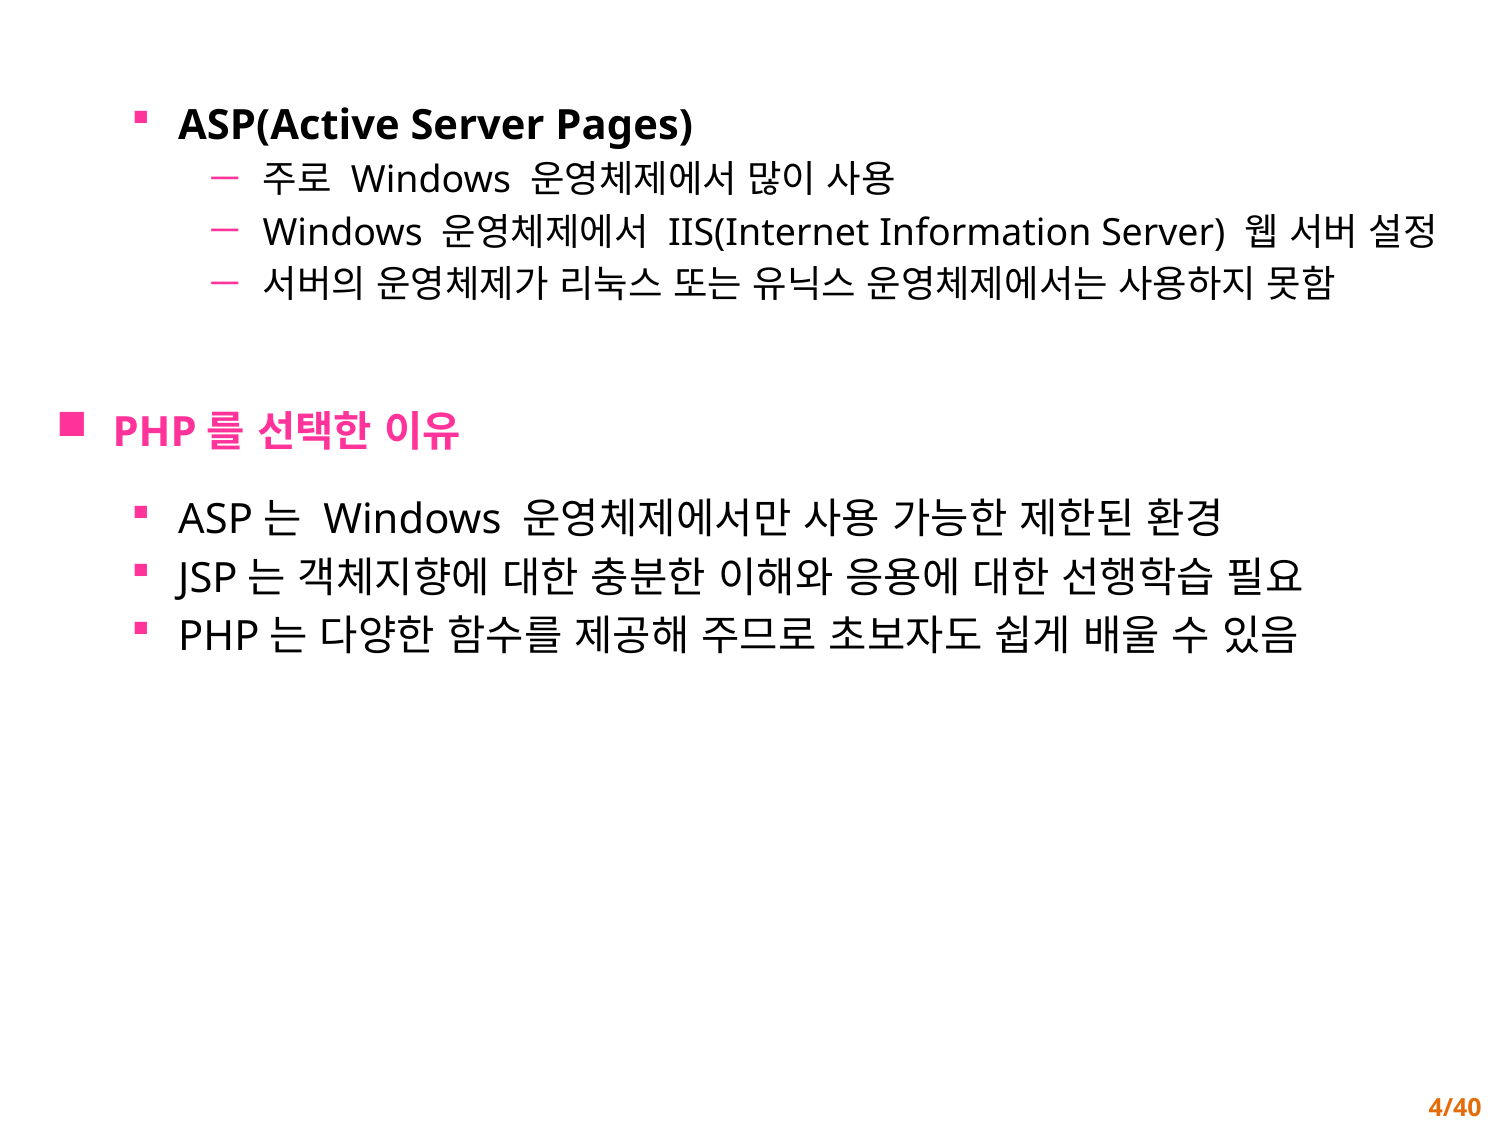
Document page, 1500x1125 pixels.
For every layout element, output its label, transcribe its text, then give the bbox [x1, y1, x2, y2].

text_box PHP를 선택한 이유 ASP는 Windows 운영체제에서만 사용 가능한 제한된 환경 JSP는 객체지향에 대한 충분한 이해와 응용에 대한 선행학습 필요 PHP는 다양한 함수를 제공해 주므로 초보자도 쉽게 배울 수 있음 [41, 397, 1459, 693]
list ASP(Active Server Pages) 주로 Windows 운영체제에서 많이 사용 Windows 운영체제에서 IIS(Internet Information Server) 웹 서버 설정 서버의 운영체제가 리눅스 또는 유닉스 운영체제에서는 사용하지 못함 [41, 90, 1459, 338]
